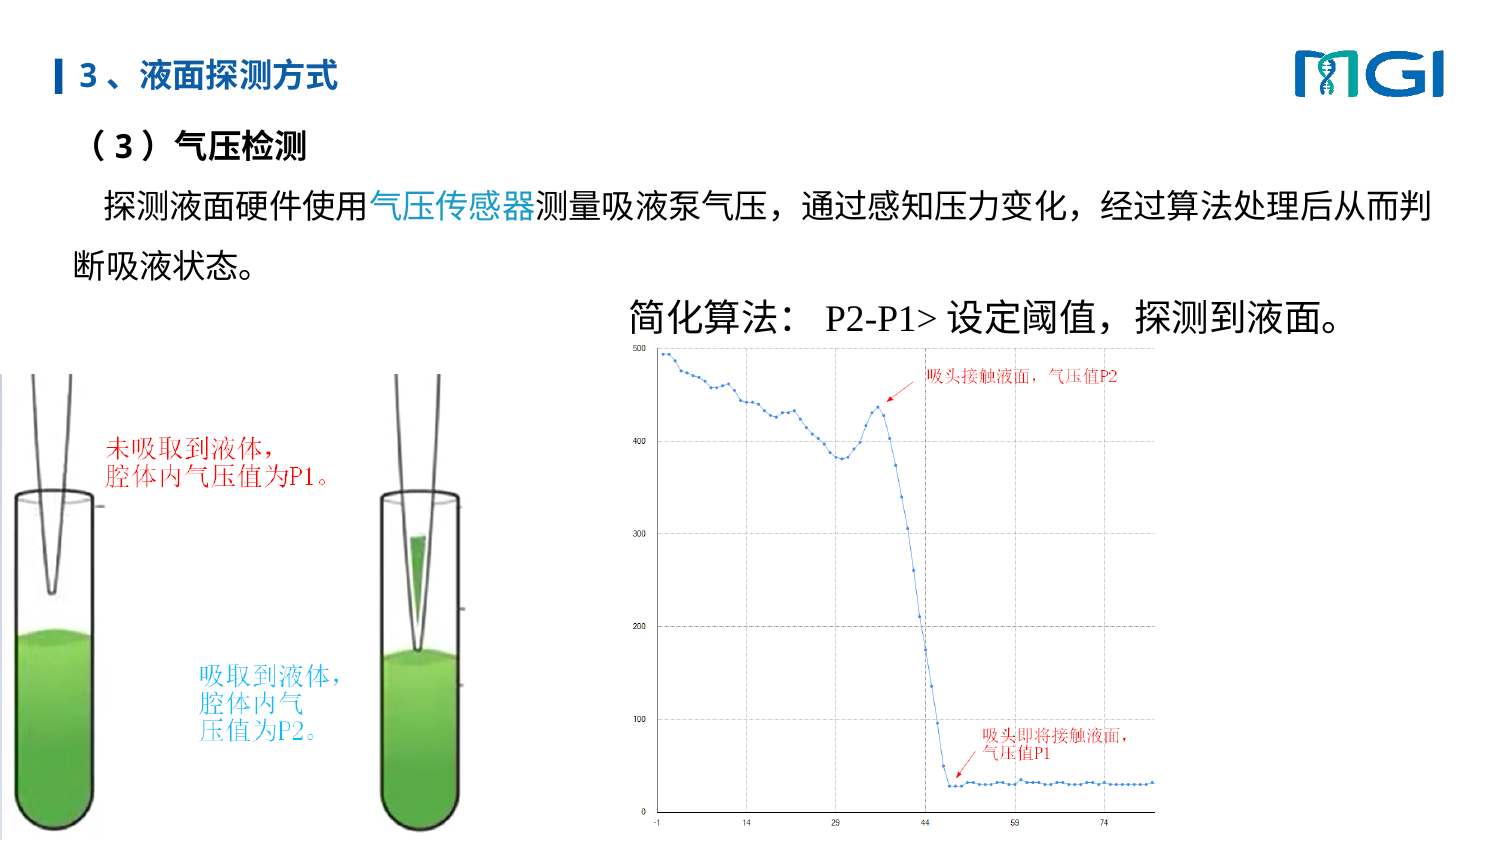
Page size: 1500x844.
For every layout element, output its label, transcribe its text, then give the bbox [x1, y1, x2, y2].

picture [607, 334, 1155, 838]
text_box 简化算法：P2-P1>设定阈值，探测到液面。 [570, 287, 1459, 347]
title 3、液面探测方式 [63, 45, 809, 98]
text_box （3）气压检测 探测液面硬件使用气压传感器测量吸液泵气压，通过感知压力变化，经过算法处理后从而判断吸液状态。 [57, 98, 1461, 293]
picture [0, 374, 488, 840]
picture [1234, 0, 1500, 182]
